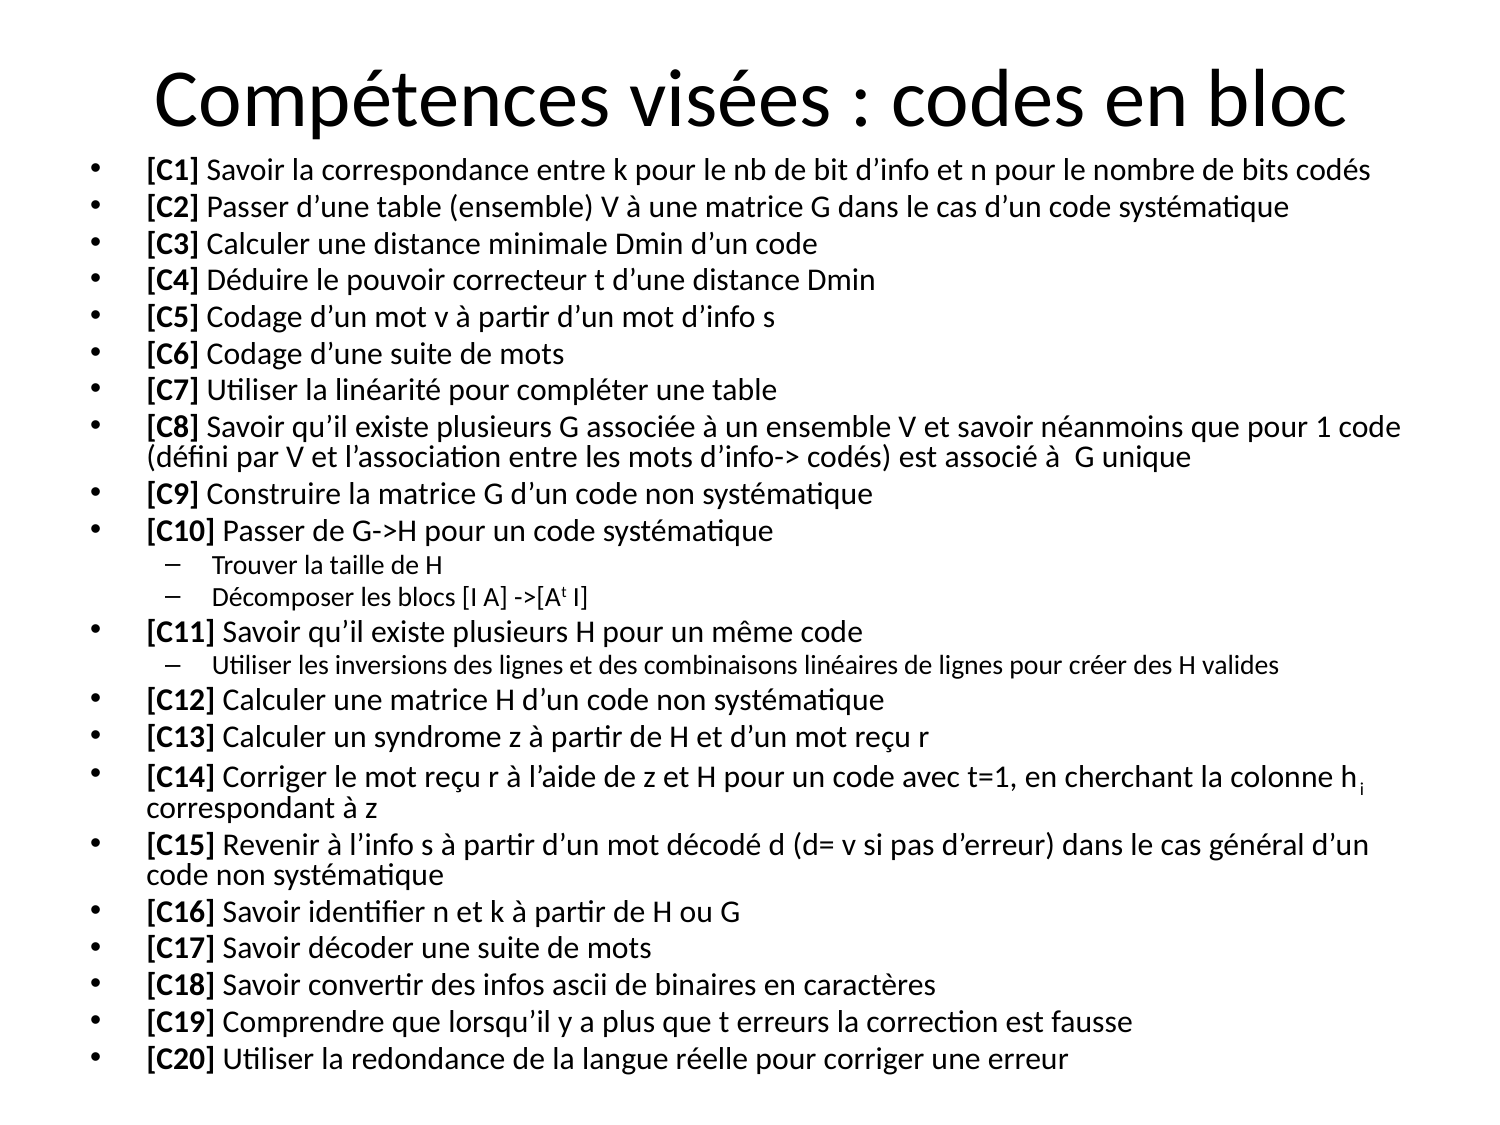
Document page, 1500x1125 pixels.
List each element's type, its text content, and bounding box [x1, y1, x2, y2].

list [C1] Savoir la correspondance entre k pour le nb de bit d’info et n pour le nombre de bits codés [C2] Passer d’une table (ensemble) V à une matrice G dans le cas d’un code systématique [C3] Calculer une distance minimale Dmin d’un code [C4] Déduire le pouvoir correcteur t d’une distance Dmin [C5] Codage d’un mot v à partir d’un mot d’info s [C6] Codage d’une suite de mots [C7] Utiliser la linéarité pour compléter une table [C8] Savoir qu’il existe plusieurs G associée à un ensemble V et savoir néanmoins que pour 1 code (défini par V et l’association entre les mots d’info-> codés) est associé à G unique [C9] Construire la matrice G d’un code non systématique [C10] Passer de G->H pour un code systématique Trouver la taille de H Décomposer les blocs [I A] ->[At I] [C11] Savoir qu’il existe plusieurs H pour un même code Utiliser les inversions des lignes et des combinaisons linéaires de lignes pour créer des H valides [C12] Calculer une matrice H d’un code non systématique [C13] Calculer un syndrome z à partir de H et d’un mot reçu r [C14] Corriger le mot reçu r à l’aide de z et H pour un code avec t=1, en cherchant la colonne hi correspondant à z [C15] Revenir à l’info s à partir d’un mot décodé d (d= v si pas d’erreur) dans le cas général d’un code non systématique [C16] Savoir identifier n et k à partir de H ou G [C17] Savoir décoder une suite de mots [C18] Savoir convertir des infos ascii de binaires en caractères [C19] Comprendre que lorsqu’il y a plus que t erreurs la correction est fausse [C20] Utiliser la redondance de la langue réelle pour corriger une erreur [75, 149, 1425, 1118]
title Compétences visées : codes en bloc [76, 0, 1427, 188]
